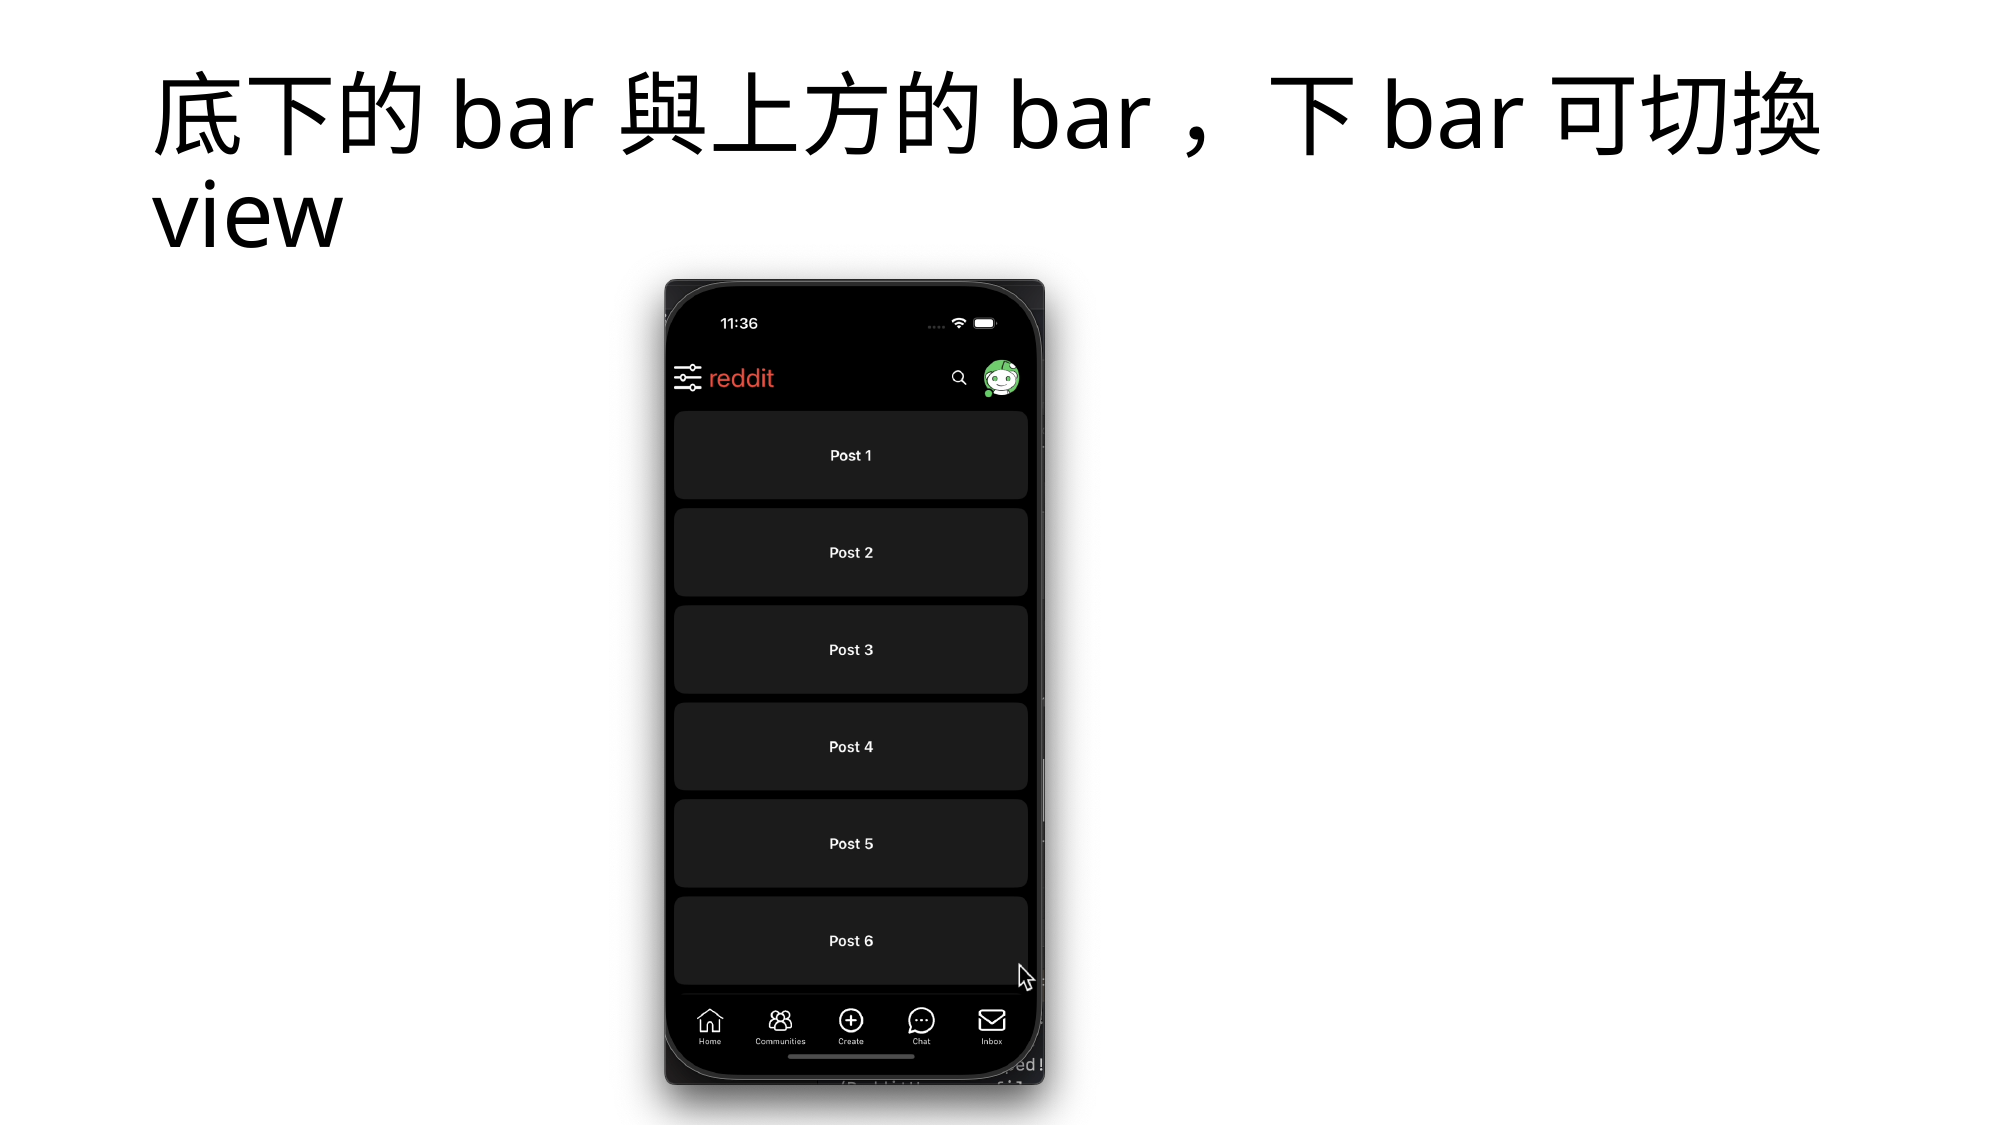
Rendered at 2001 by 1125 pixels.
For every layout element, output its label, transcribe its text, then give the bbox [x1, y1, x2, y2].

title 底下的bar與上方的bar，下bar可切換view [137, 59, 1863, 278]
picture [605, 239, 1105, 1125]
